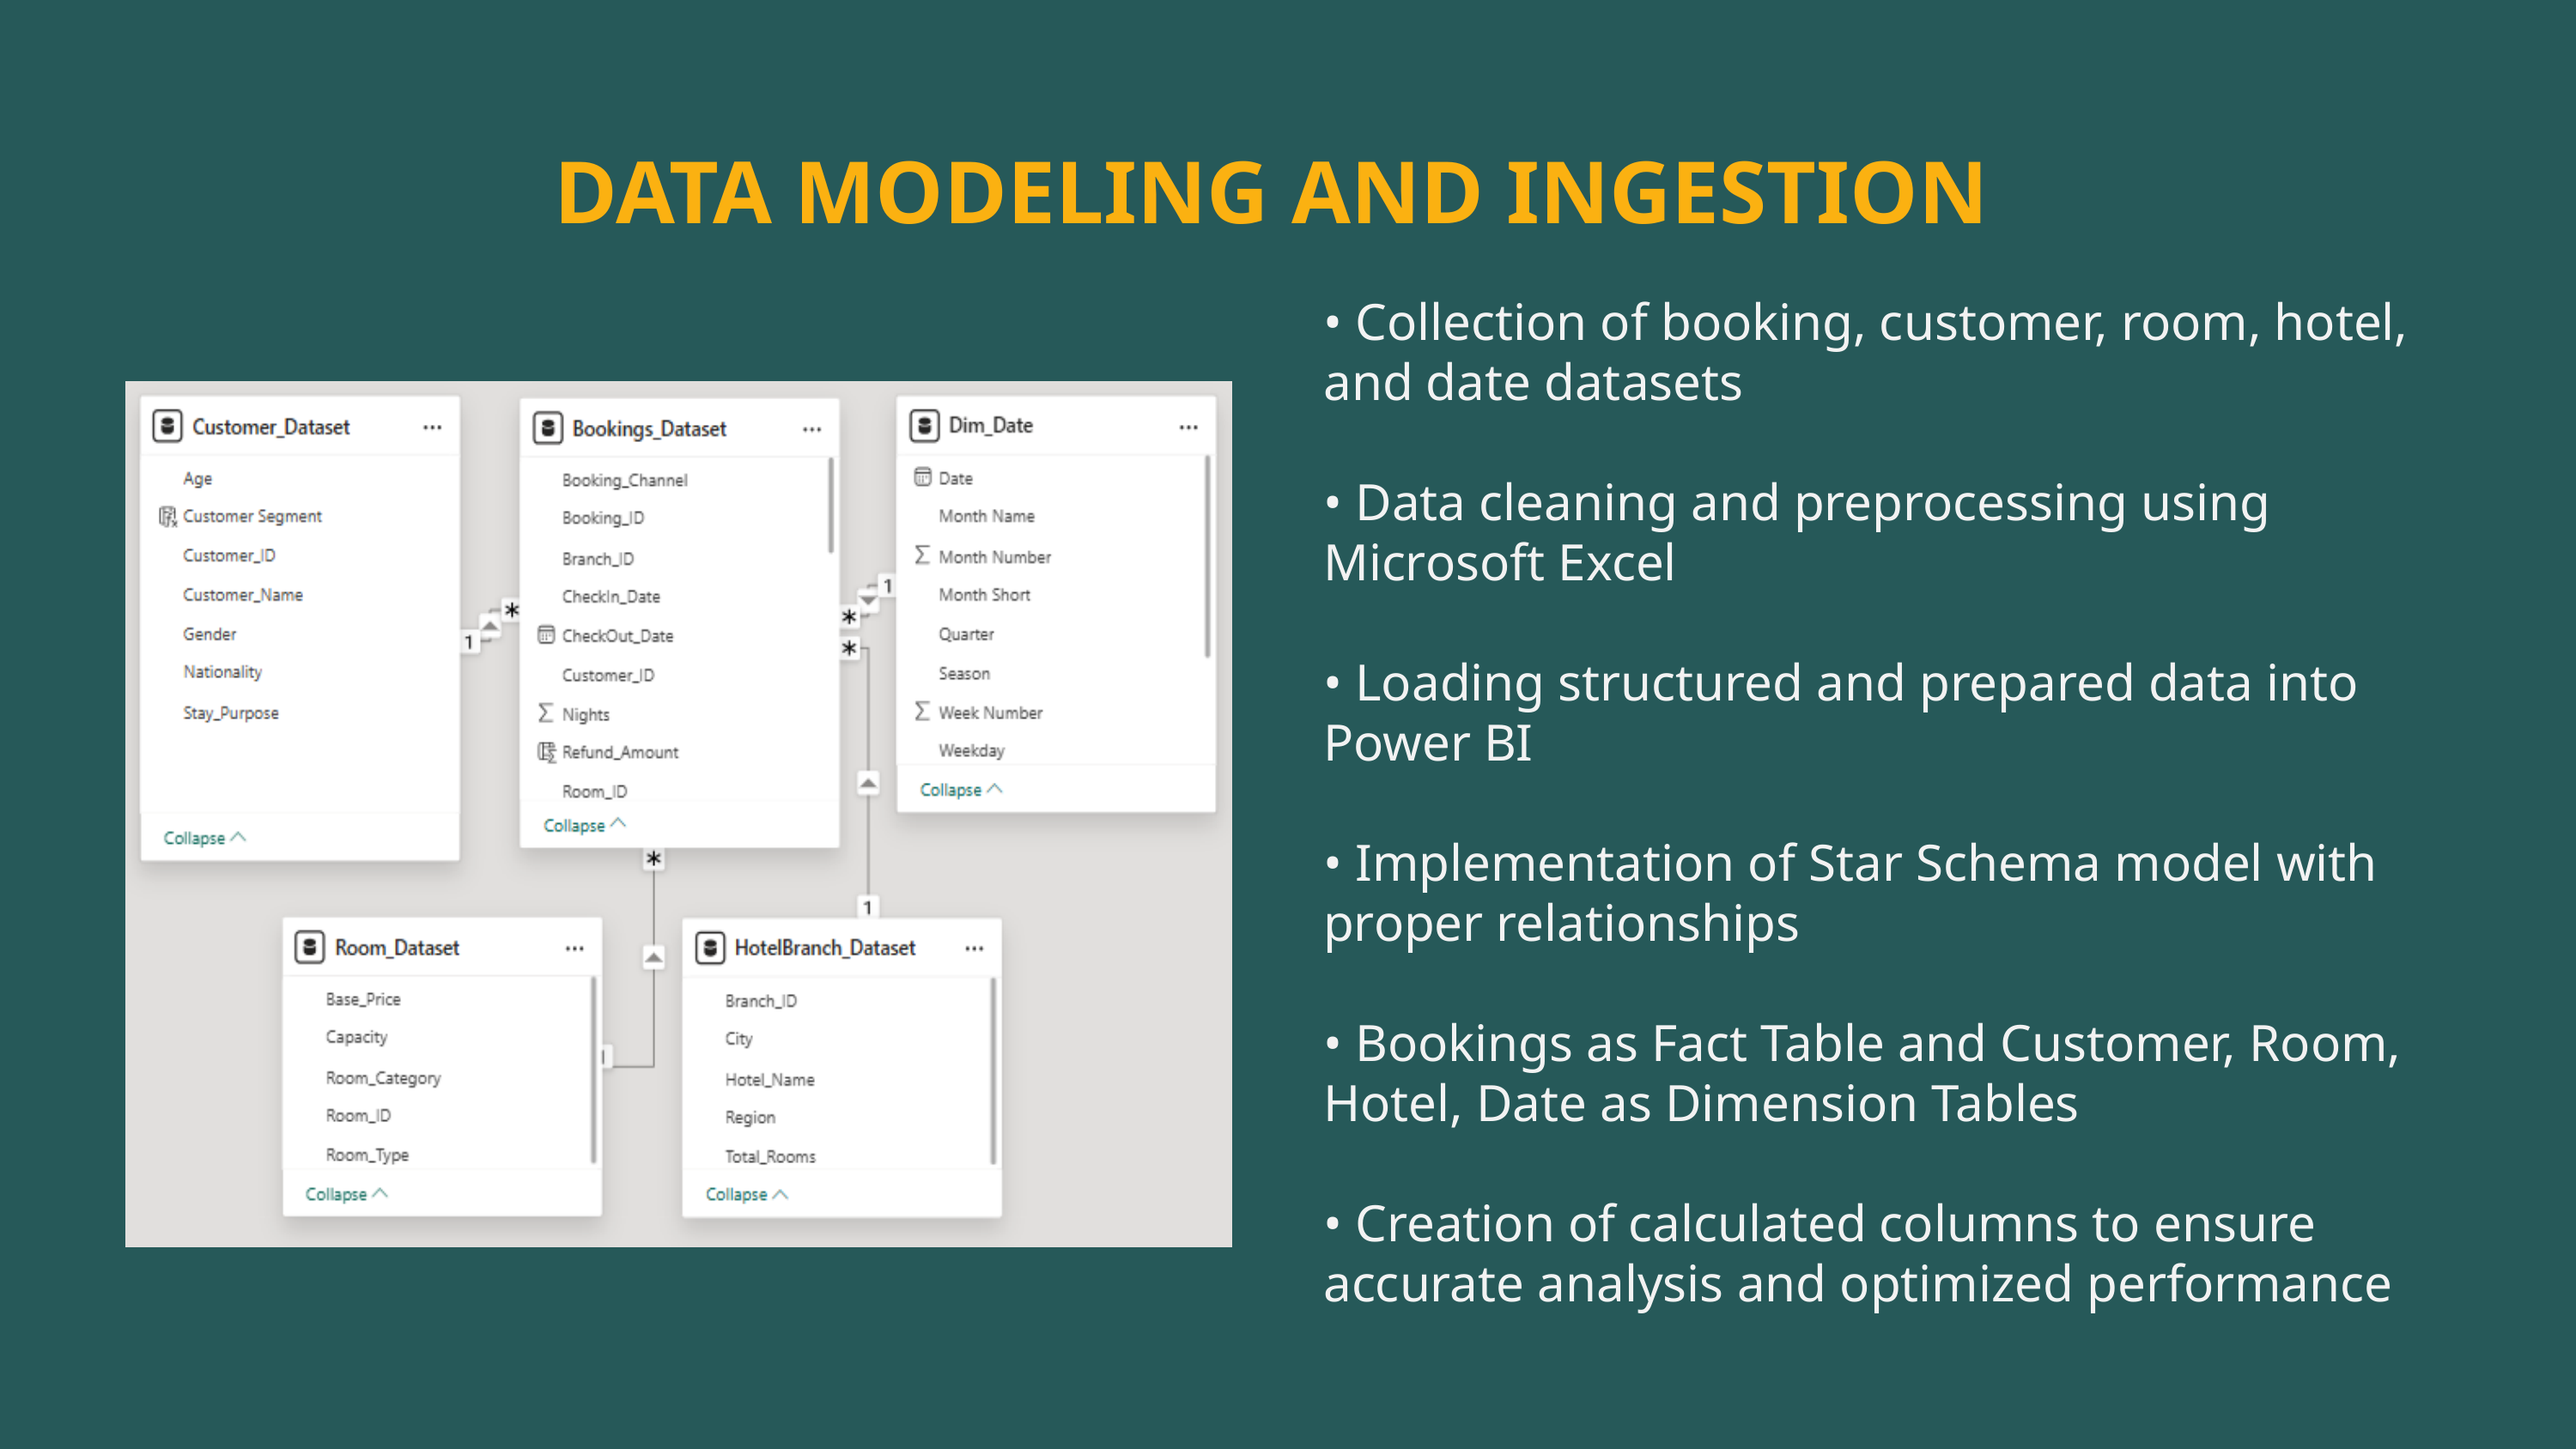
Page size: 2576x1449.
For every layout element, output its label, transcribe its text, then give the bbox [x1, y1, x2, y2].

picture [125, 381, 1232, 1248]
text_box • Collection of booking, customer, room, hotel, and date datasets • Data cleaning and preprocessing using Microsoft Excel • Loading structured and prepared data into Power BI • Implementation of Star Schema model with proper relationships • Bookings as Fact Table and Customer, Room, Hotel, Date as Dimension Tables • Creation of calculated columns to ensure accurate analysis and optimized performance [1310, 284, 2451, 1379]
text_box DATA MODELING AND INGESTION [86, 102, 2457, 241]
